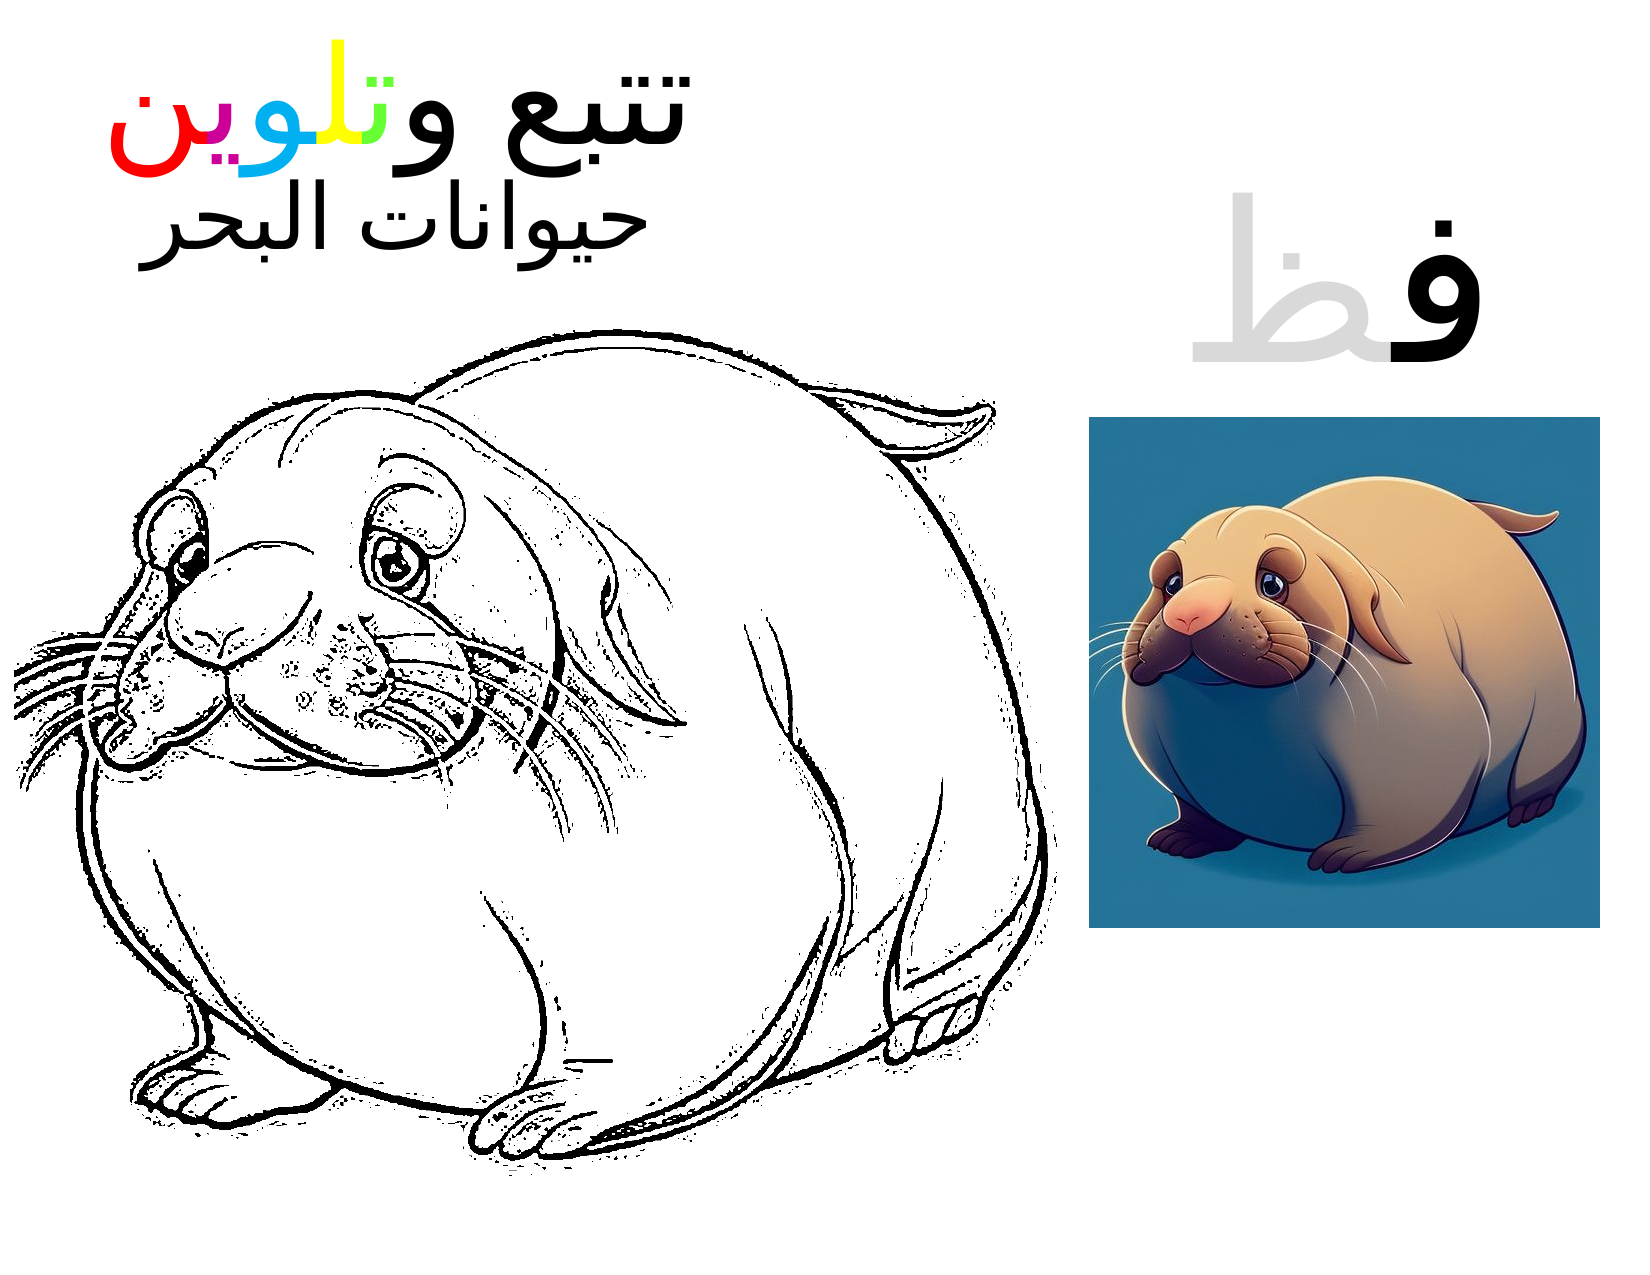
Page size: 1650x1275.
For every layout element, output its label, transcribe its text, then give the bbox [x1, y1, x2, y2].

picture [14, 213, 1077, 1275]
text_box حيوانات البحر [14, 150, 783, 213]
text_box تتبع وتلوين [0, 0, 812, 180]
picture [1089, 417, 1600, 928]
text_box فظ [967, 132, 1650, 415]
